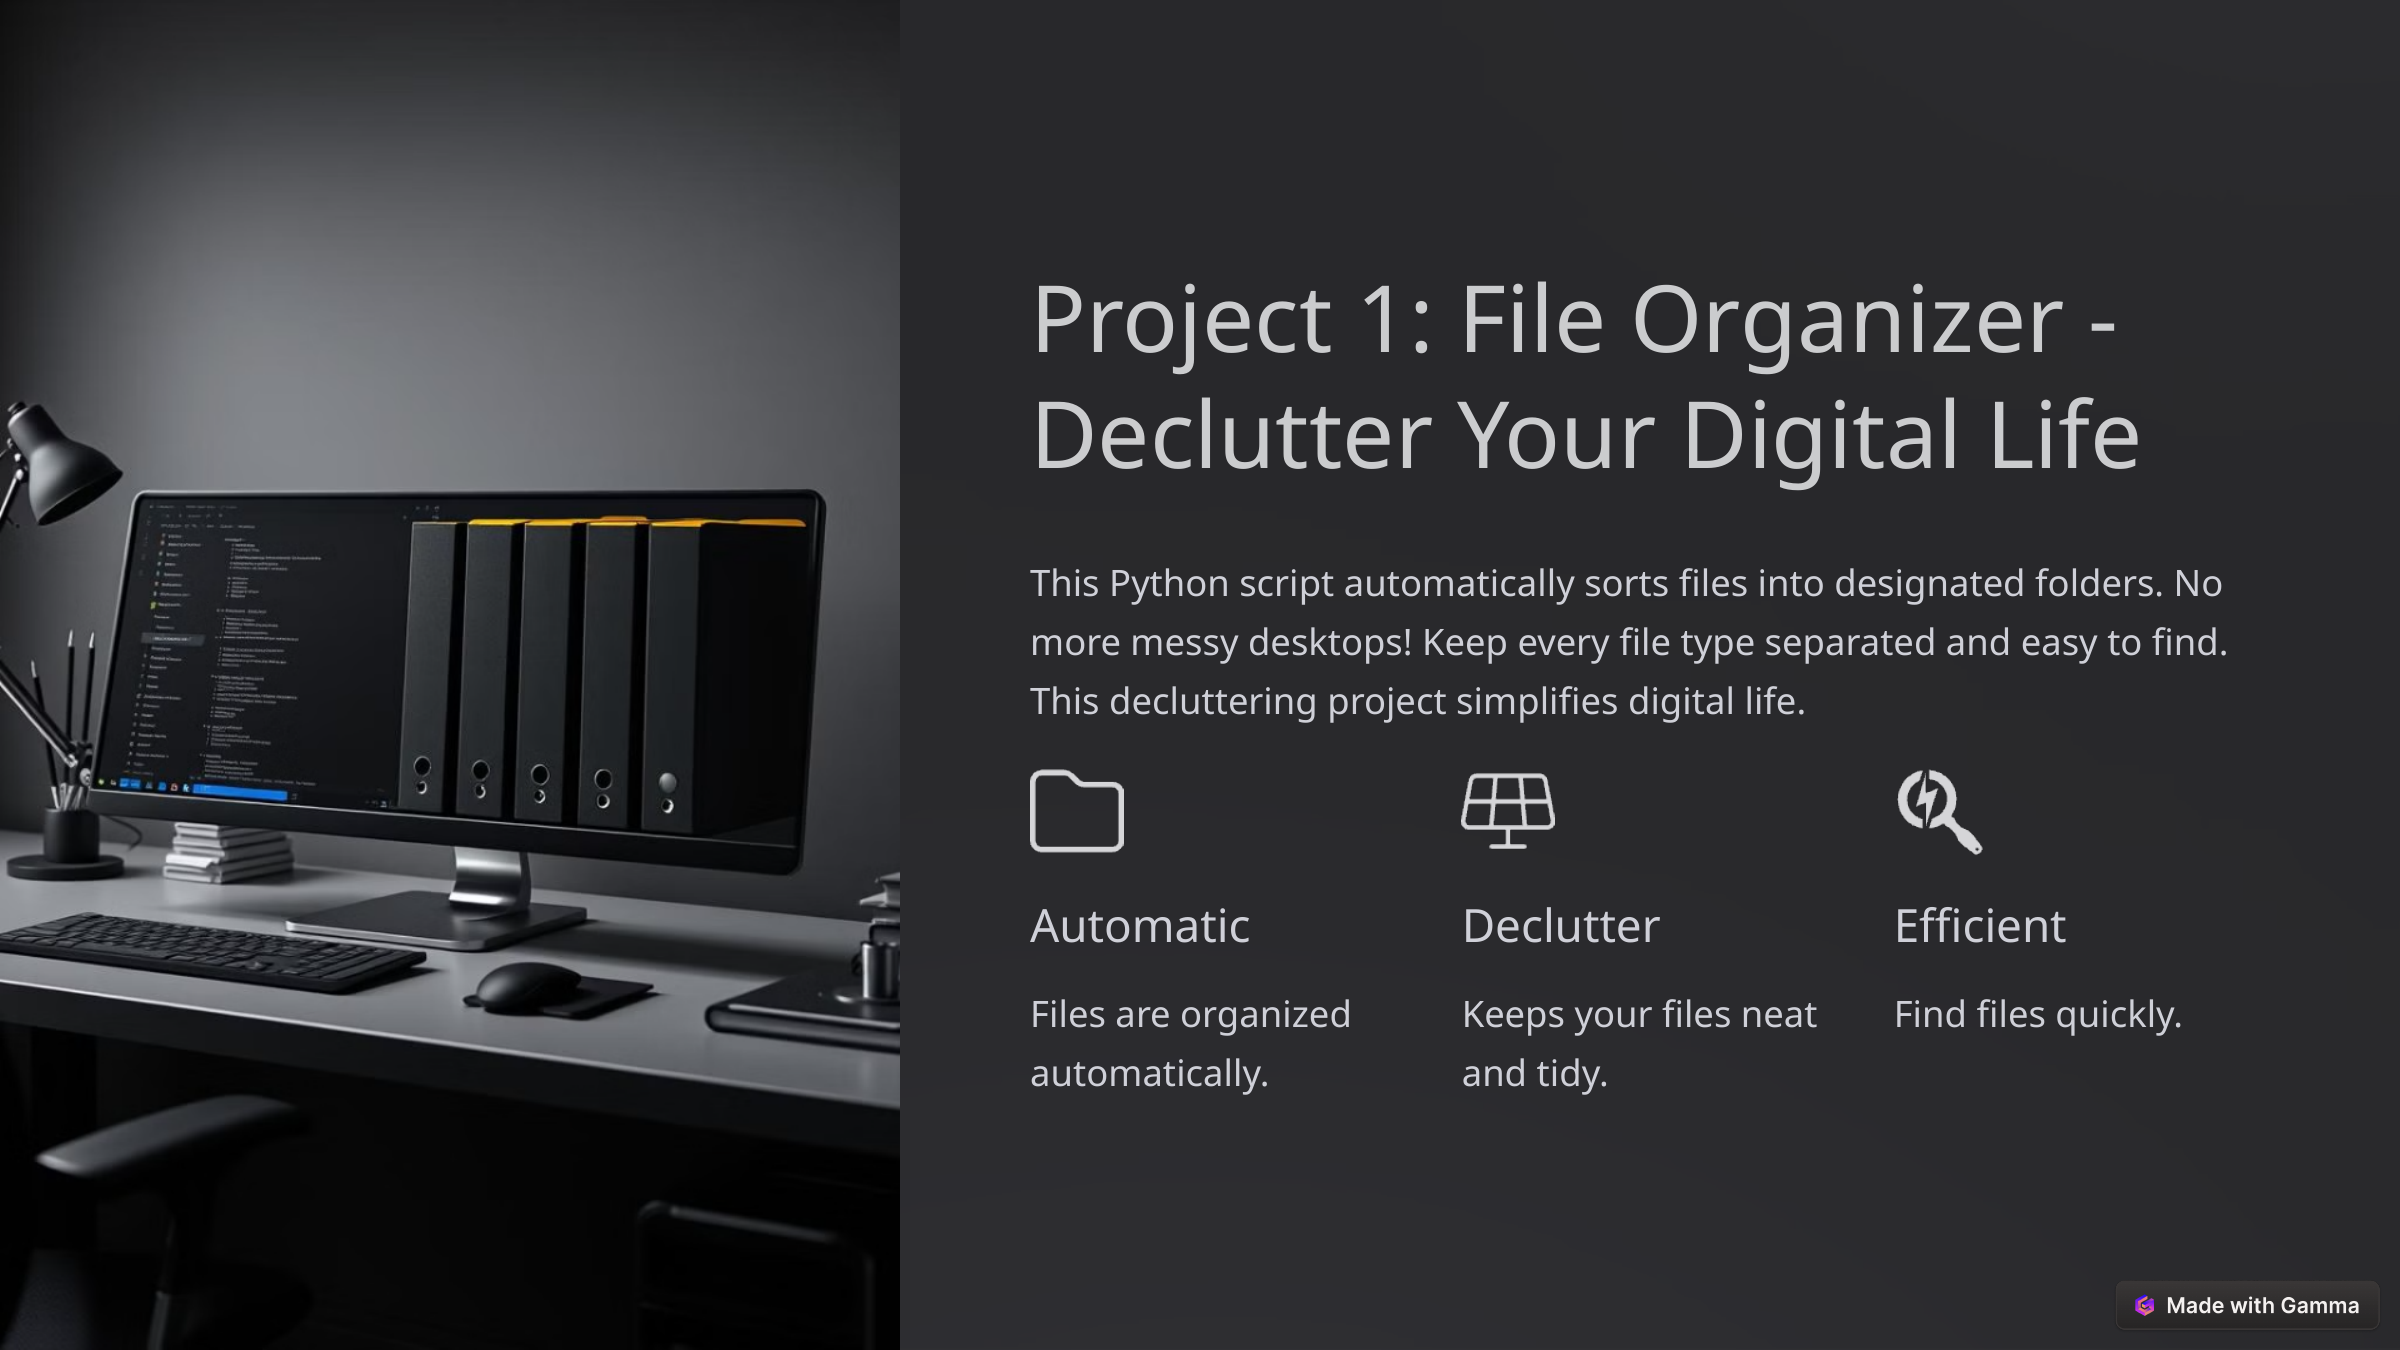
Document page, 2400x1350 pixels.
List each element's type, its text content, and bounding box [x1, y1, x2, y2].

text_box Project 1: File Organizer - Declutter Your Digital Life [1030, 255, 2270, 489]
picture [1030, 764, 1124, 858]
picture [2106, 1271, 2389, 1339]
text_box Find files quickly. [1893, 975, 2270, 1035]
text_box This Python script automatically sorts files into designated folders. No more messy desktops! Keep every file type separated and easy to find. This decluttering project simplifies digital life. [1030, 544, 2270, 723]
picture [1461, 764, 1555, 858]
text_box Efficient [1893, 894, 2270, 953]
text_box Keeps your files neat and tidy. [1461, 975, 1838, 1095]
text_box Files are organized automatically. [1030, 975, 1407, 1095]
picture [1893, 764, 1987, 858]
text_box Automatic [1030, 894, 1407, 953]
picture [0, 0, 900, 1350]
text_box Declutter [1461, 894, 1838, 953]
